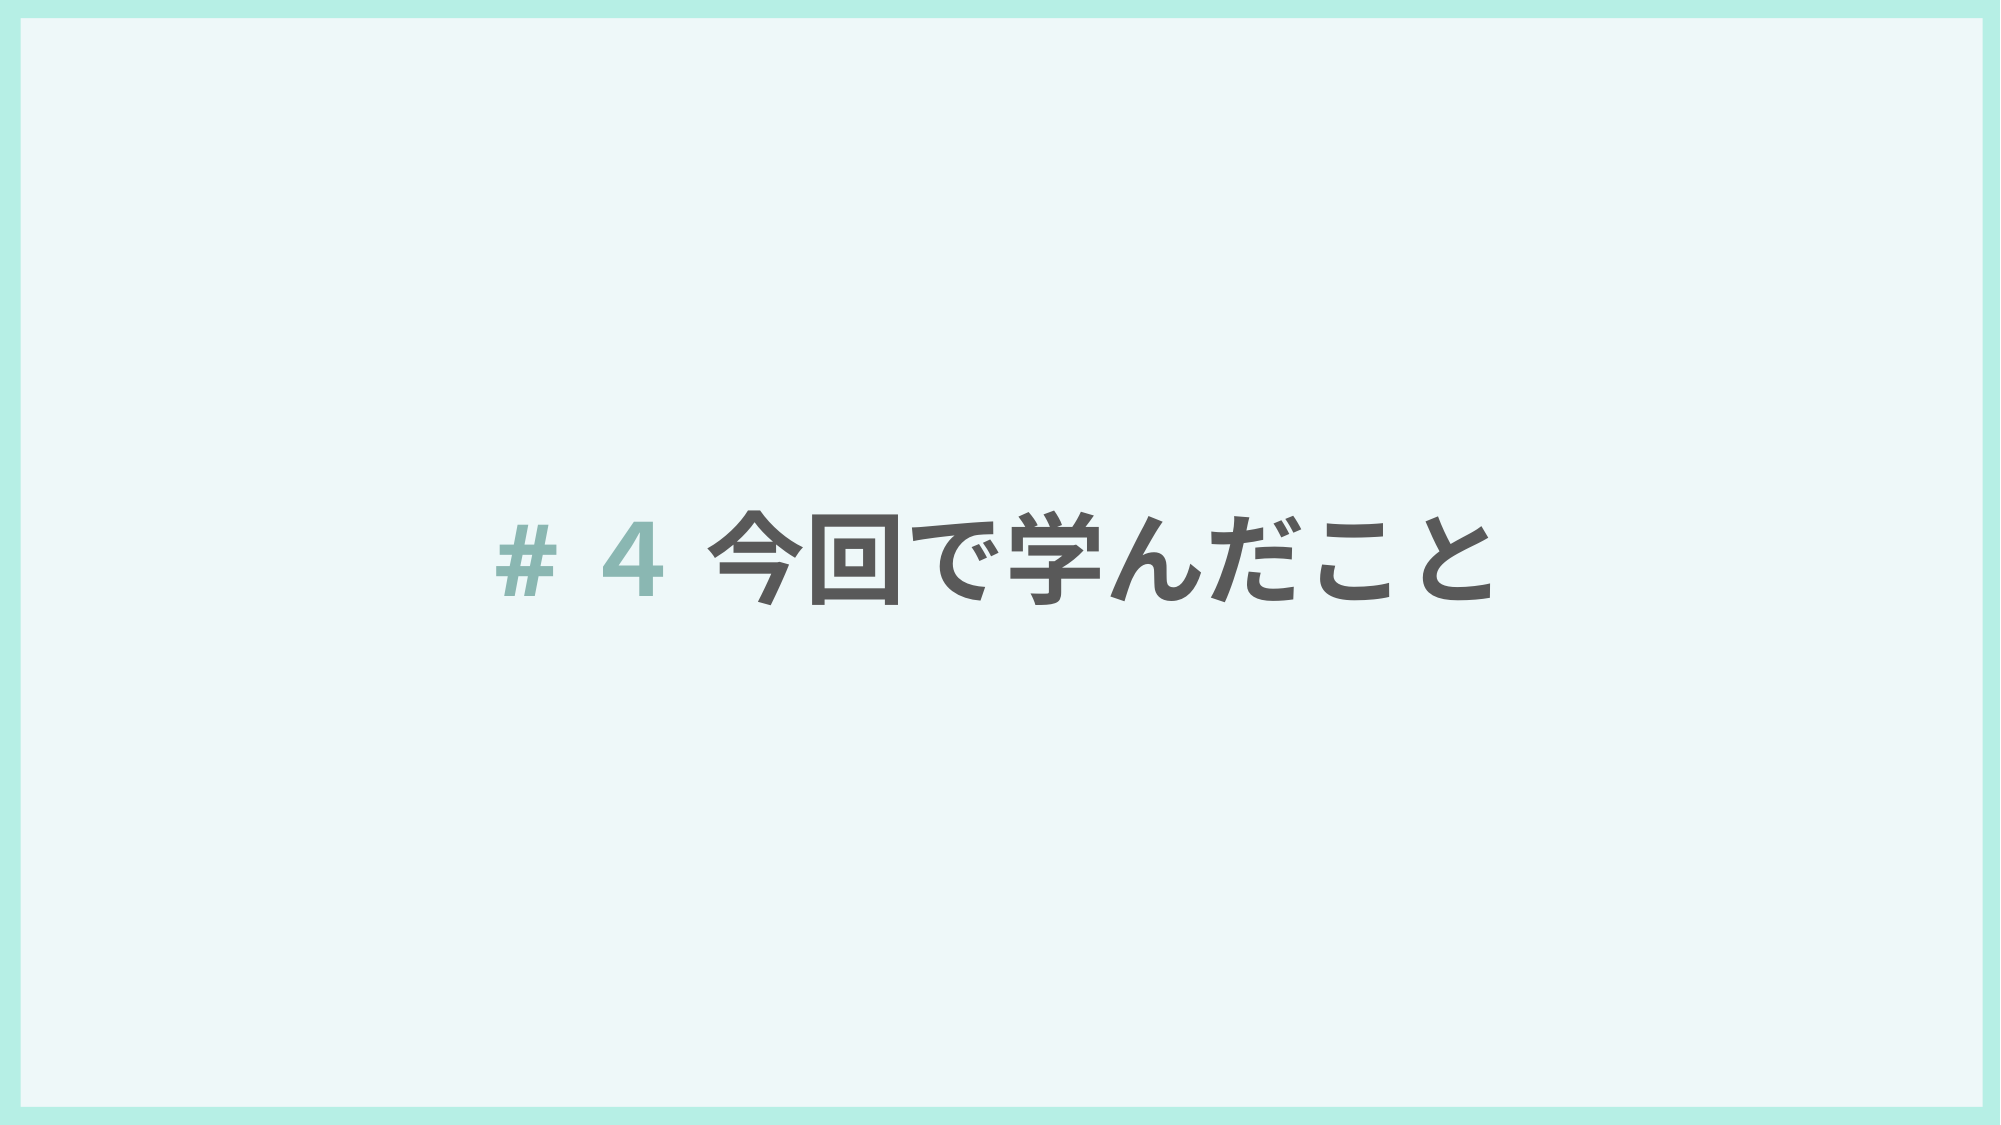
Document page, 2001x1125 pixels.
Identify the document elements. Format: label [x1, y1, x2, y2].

text_box [0, 0, 2000, 1125]
